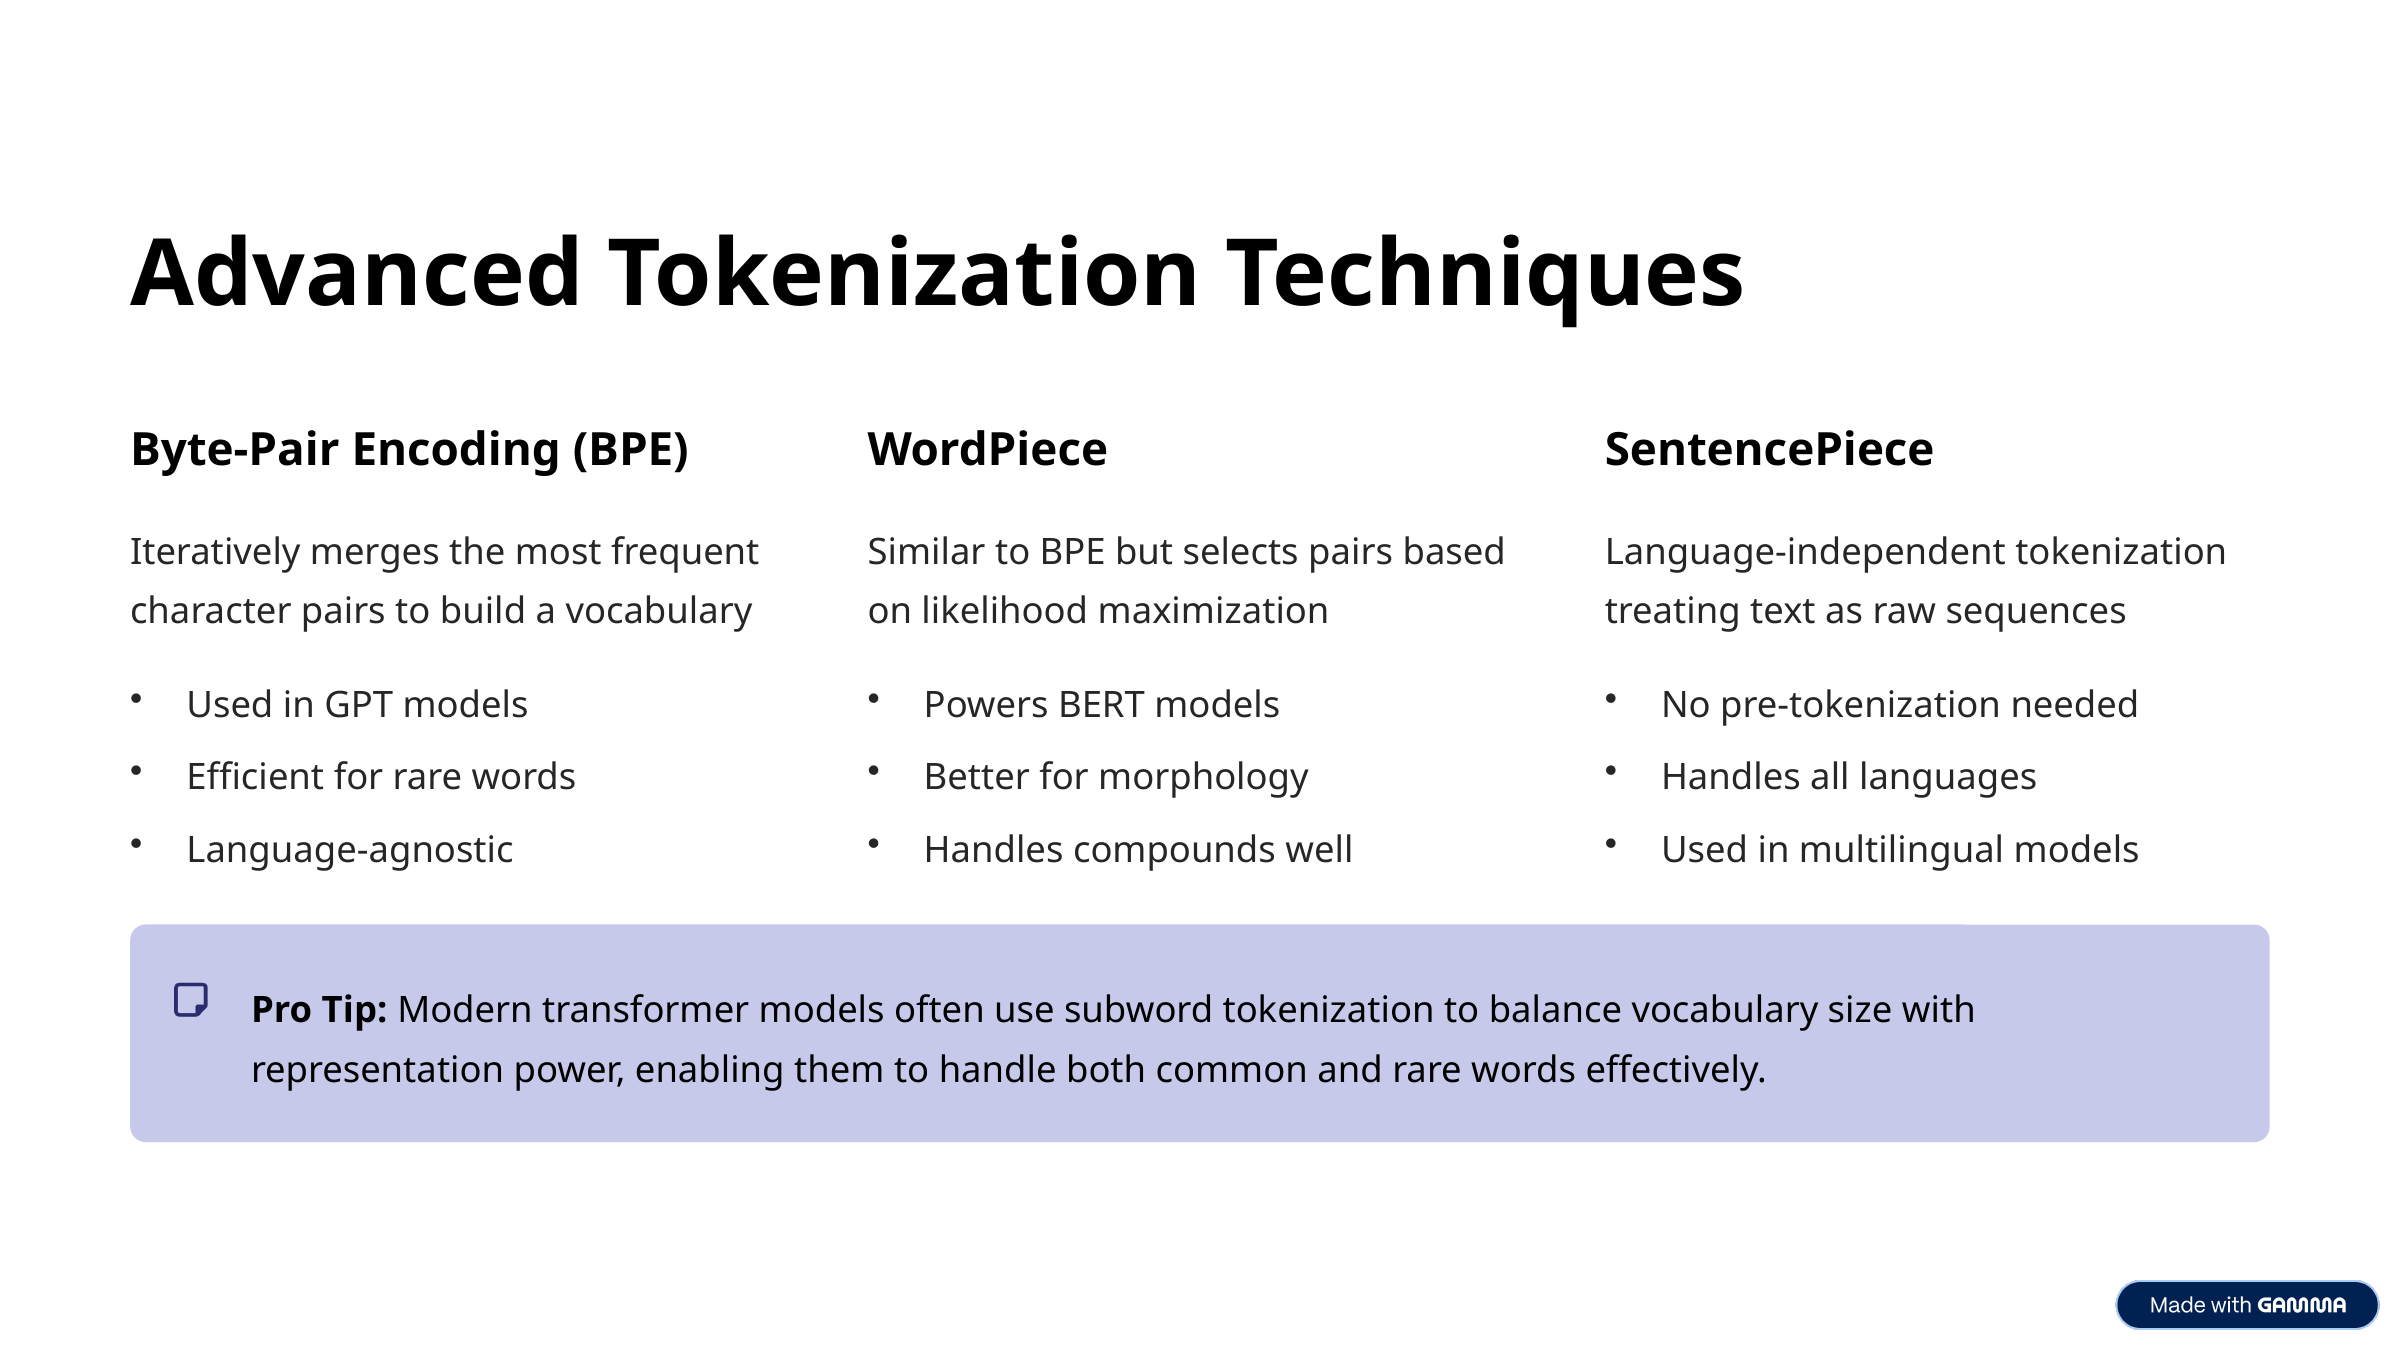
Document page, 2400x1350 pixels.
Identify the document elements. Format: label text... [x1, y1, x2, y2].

text_box SentencePiece [1604, 417, 2070, 476]
text_box Handles compounds well [867, 810, 1513, 870]
text_box Pro Tip: Modern transformer models often use subword tokenization to balance vocabulary size with representation power, enabling them to handle both common and rare words effectively. [251, 970, 2233, 1090]
text_box Iteratively merges the most frequent character pairs to build a vocabulary [130, 512, 776, 632]
picture [167, 980, 214, 1019]
text_box [130, 924, 2270, 1143]
picture [2106, 1271, 2389, 1339]
text_box Similar to BPE but selects pairs based on likelihood maximization [867, 512, 1513, 632]
text_box Better for morphology [867, 737, 1513, 797]
text_box Used in multilingual models [1604, 810, 2273, 870]
text_box Language-agnostic [130, 810, 776, 870]
text_box No pre-tokenization needed [1604, 664, 2273, 725]
text_box Advanced Tokenization Techniques [130, 207, 1751, 325]
text_box Language-independent tokenization treating text as raw sequences [1604, 512, 2273, 632]
text_box Used in GPT models [130, 664, 776, 725]
text_box WordPiece [867, 417, 1333, 476]
text_box Powers BERT models [867, 664, 1513, 725]
text_box Byte-Pair Encoding (BPE) [130, 417, 704, 476]
text_box Handles all languages [1604, 737, 2273, 797]
text_box Efficient for rare words [130, 737, 776, 797]
